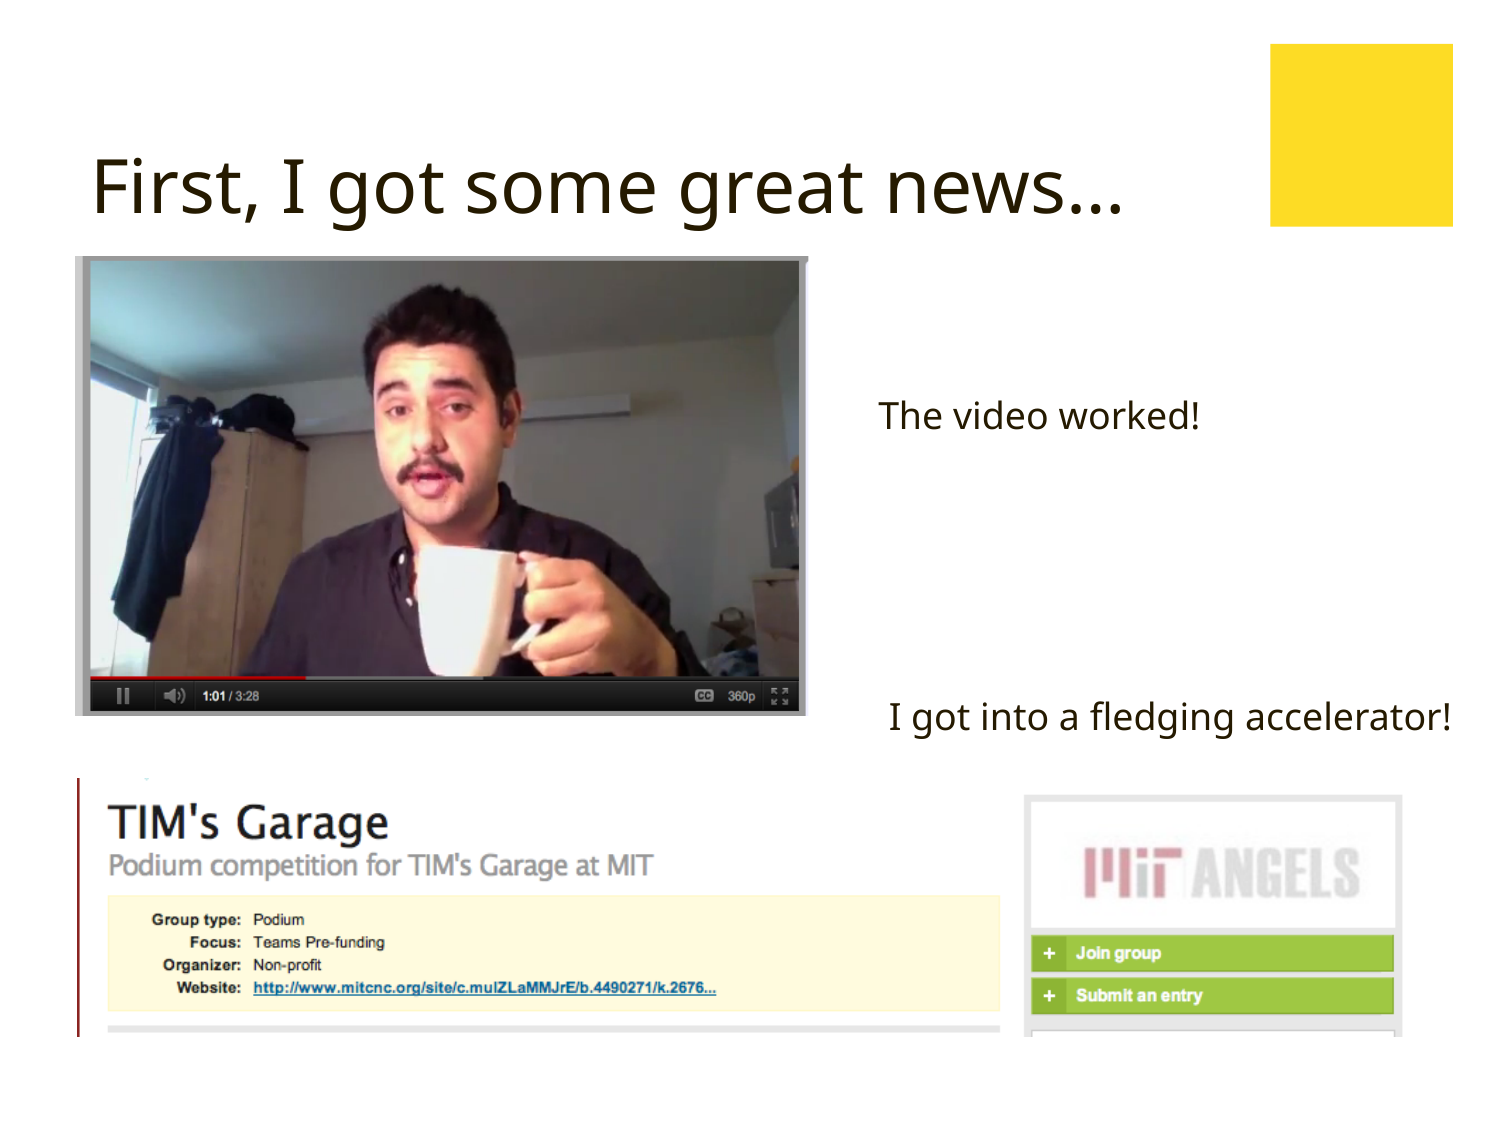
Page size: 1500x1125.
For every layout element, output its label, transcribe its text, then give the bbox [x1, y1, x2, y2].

title First, I got some great news… [75, 43, 1271, 236]
text_box The video worked! [863, 384, 1216, 445]
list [74, 255, 809, 717]
text_box I got into a fledging accelerator! [873, 685, 1468, 745]
picture [76, 778, 1435, 1038]
